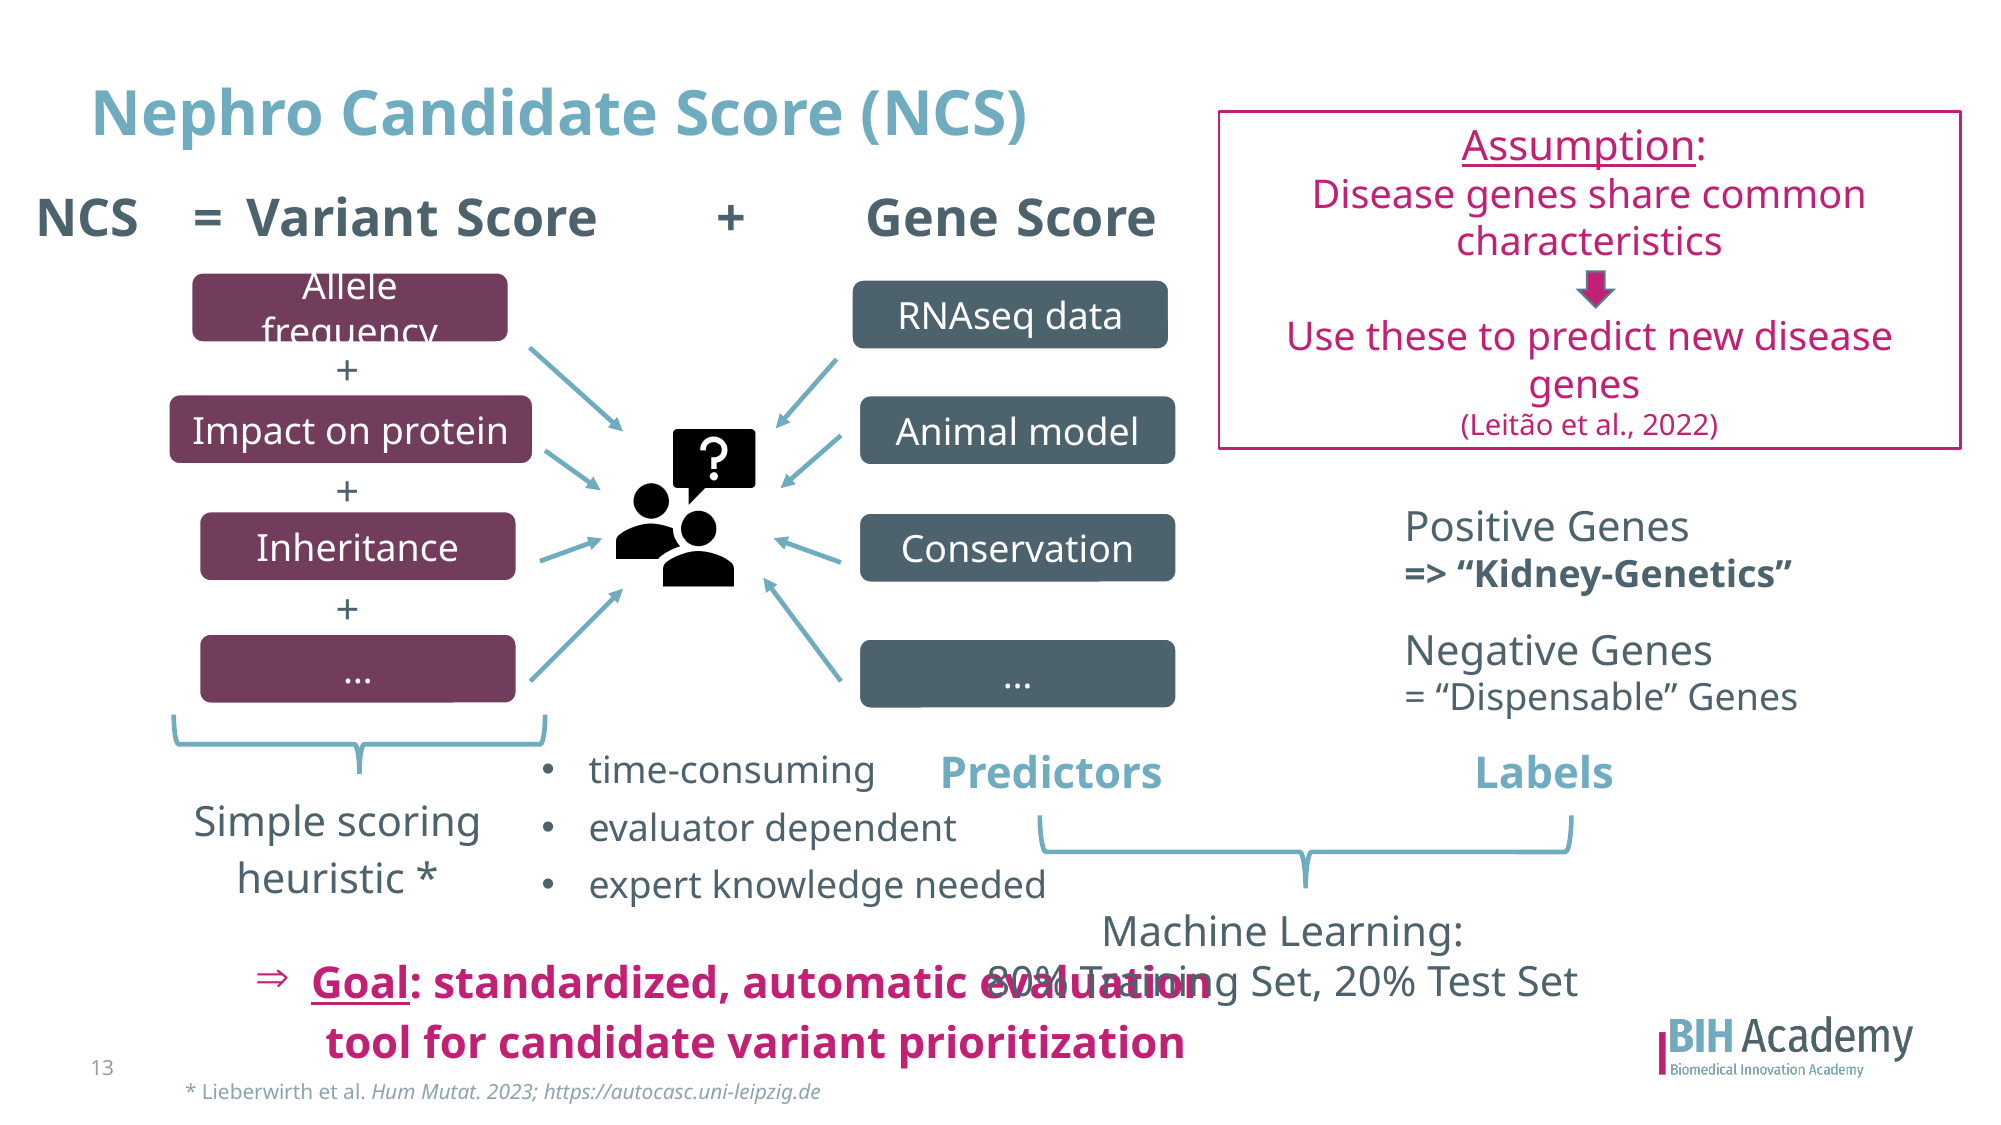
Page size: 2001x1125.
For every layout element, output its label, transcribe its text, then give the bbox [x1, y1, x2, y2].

text_box … [856, 636, 924, 711]
text_box NCS = Score + Score [20, 168, 924, 222]
slide_number 13 [90, 1046, 138, 1083]
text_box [529, 347, 841, 682]
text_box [229, 738, 1238, 1080]
picture [1640, 1015, 1933, 1094]
text_box Conservation [856, 510, 924, 585]
text_box Allele frequency [189, 270, 511, 336]
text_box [106, 336, 569, 834]
text_box RNAseq data [849, 277, 924, 352]
title Nephro Candidate Score (NCS) [90, 78, 1721, 168]
text_box * Lieberwirth et al. Hum Mutat. 2023; https://autocasc.uni-leipzig.de [184, 1070, 1000, 1112]
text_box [924, 111, 2000, 1015]
text_box Animal model [856, 393, 924, 468]
